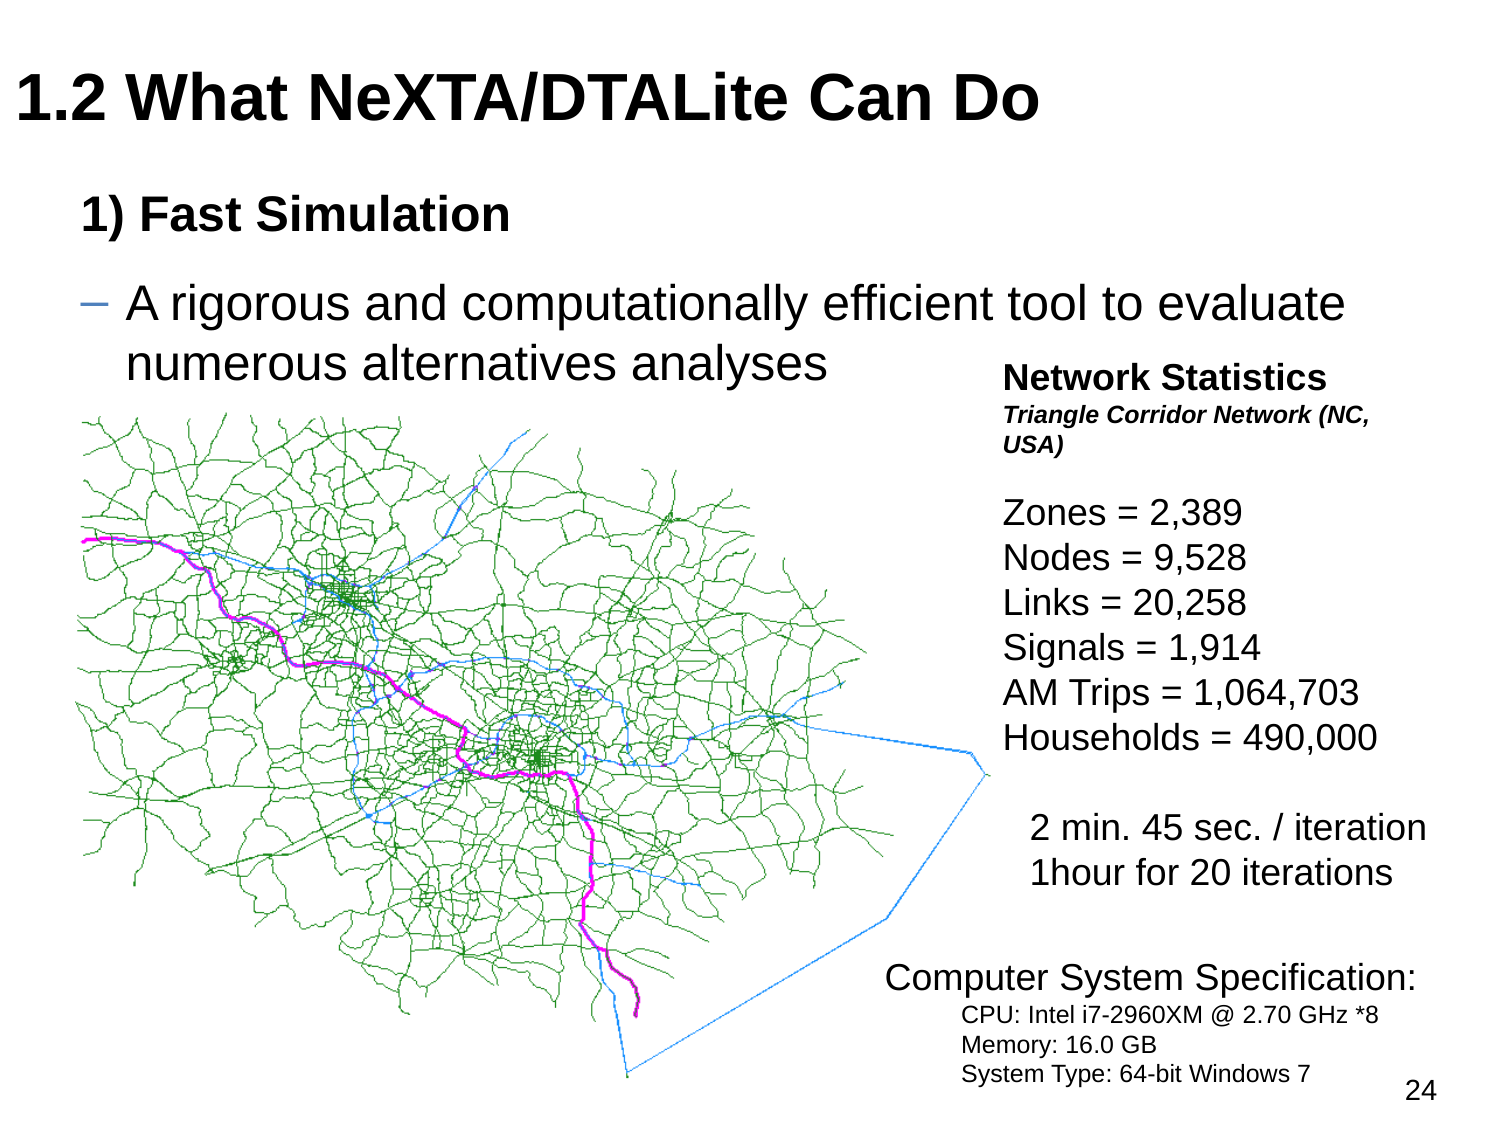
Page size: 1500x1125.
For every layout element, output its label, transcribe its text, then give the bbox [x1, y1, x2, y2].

text_box 24 [1390, 1063, 1482, 1124]
text_box Network Statistics Triangle Corridor Network (NC, USA) Zones = 2,389 Nodes = 9,528 Links = 20,258 Signals = 1,914 AM Trips = 1,064,703 Households = 490,000 [987, 345, 1436, 811]
list A rigorous and computationally efficient tool to evaluate numerous alternatives analyses [65, 263, 1416, 1006]
text_box 2 min. 45 sec. / iteration 1hour for 20 iterations [1014, 795, 1443, 901]
text_box Computer System Specification: CPU: Intel i7-2960XM @ 2.70 GHz *8 Memory: 16.0 GB System Type: 64-bit Windows 7 [869, 945, 1445, 1096]
title 1) Fast Simulation [65, 188, 651, 263]
text_box 1.2 What NeXTA/DTALite Can Do [0, 0, 1350, 188]
picture [74, 407, 994, 1084]
